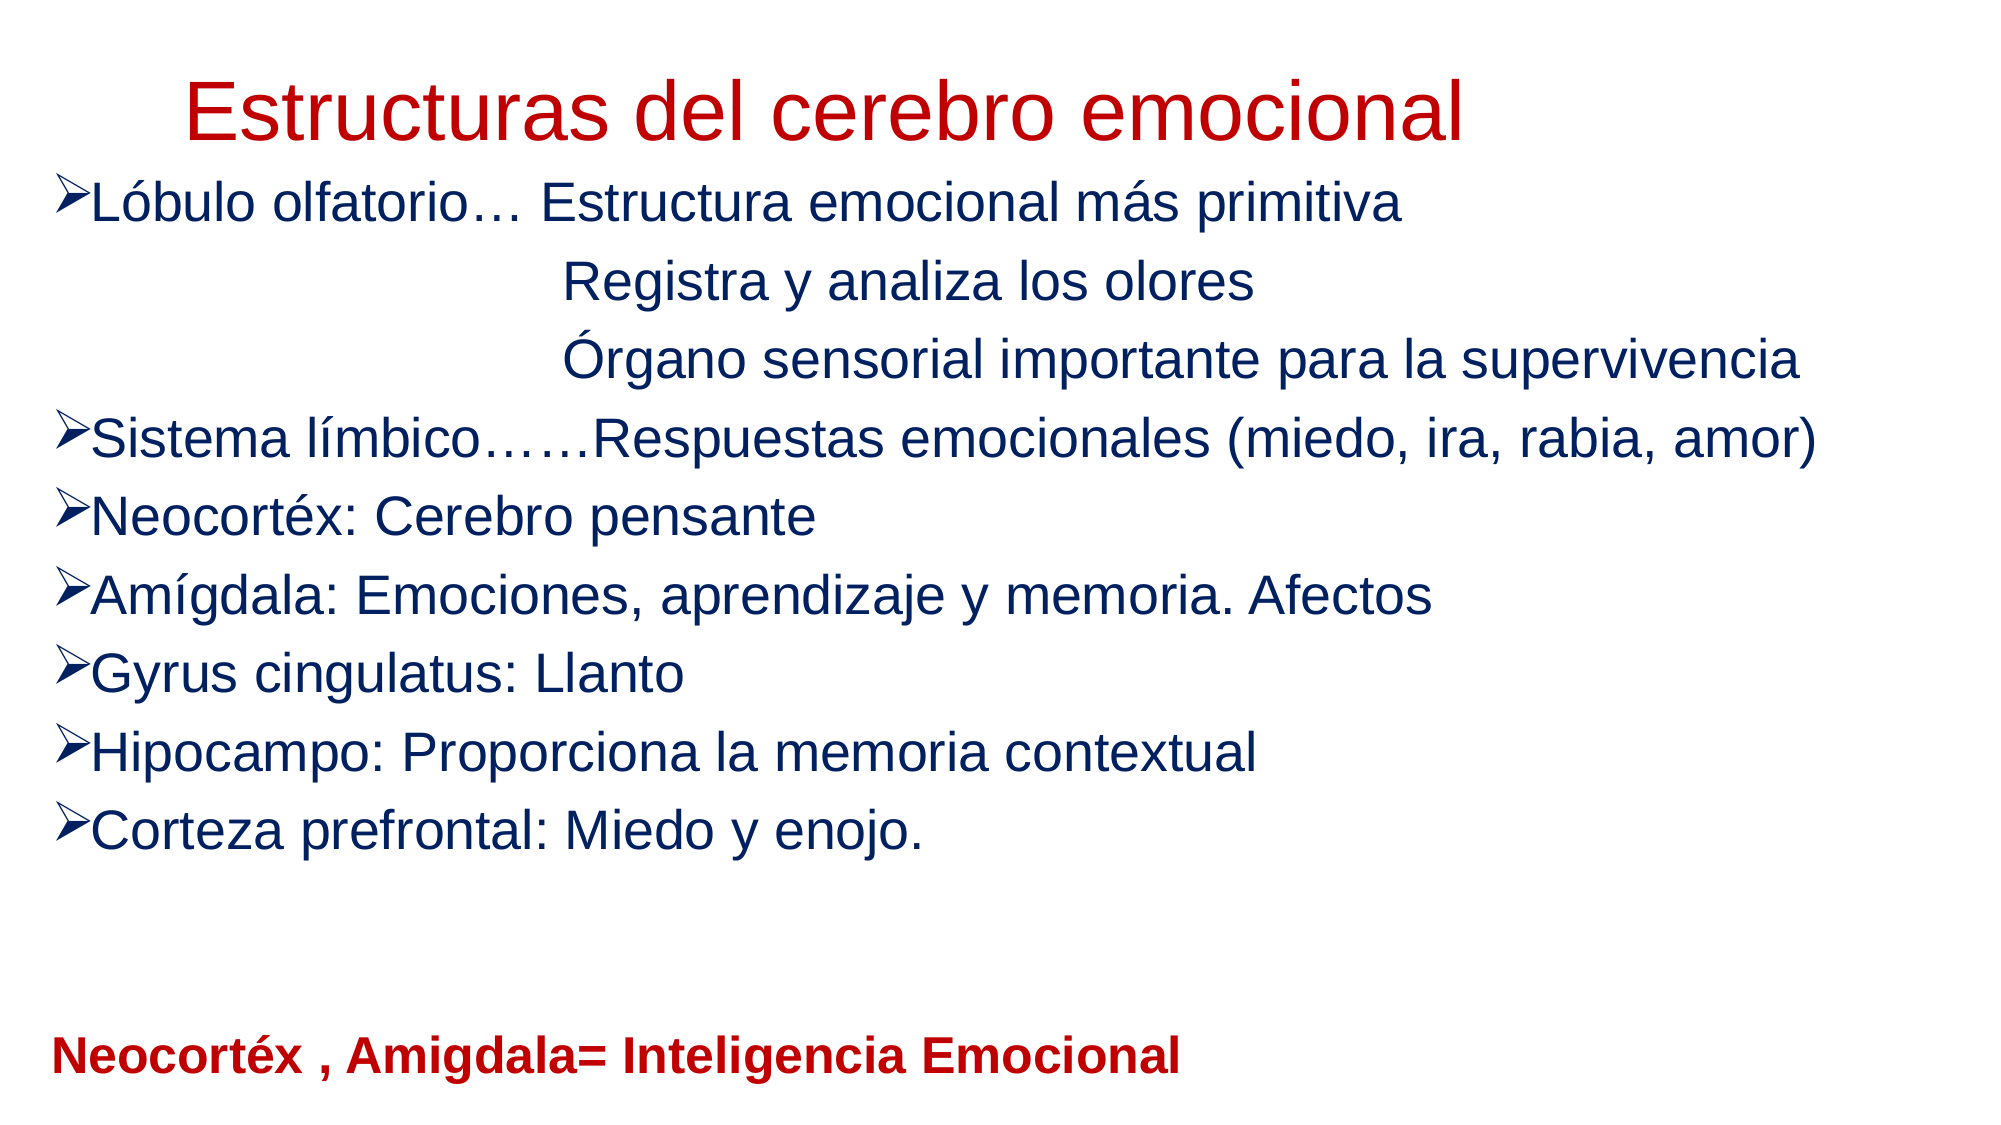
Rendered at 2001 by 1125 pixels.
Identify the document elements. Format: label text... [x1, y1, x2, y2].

title Estructuras del cerebro emocional [168, 59, 1863, 166]
list Lóbulo olfatorio… Estructura emocional más primitiva Registra y analiza los olores Órgano sensorial importante para la supervivencia Sistema límbico……Respuestas emocionales (miedo, ira, rabia, amor) Neocortéx: Cerebro pensante Amígdala: Emociones, aprendizaje y memoria. Afectos Gyrus cingulatus: Llanto Hipocampo: Proporciona la memoria contextual Corteza prefrontal: Miedo y enojo. Neocortéx , Amigdala= Inteligencia Emocional [36, 166, 1995, 1108]
